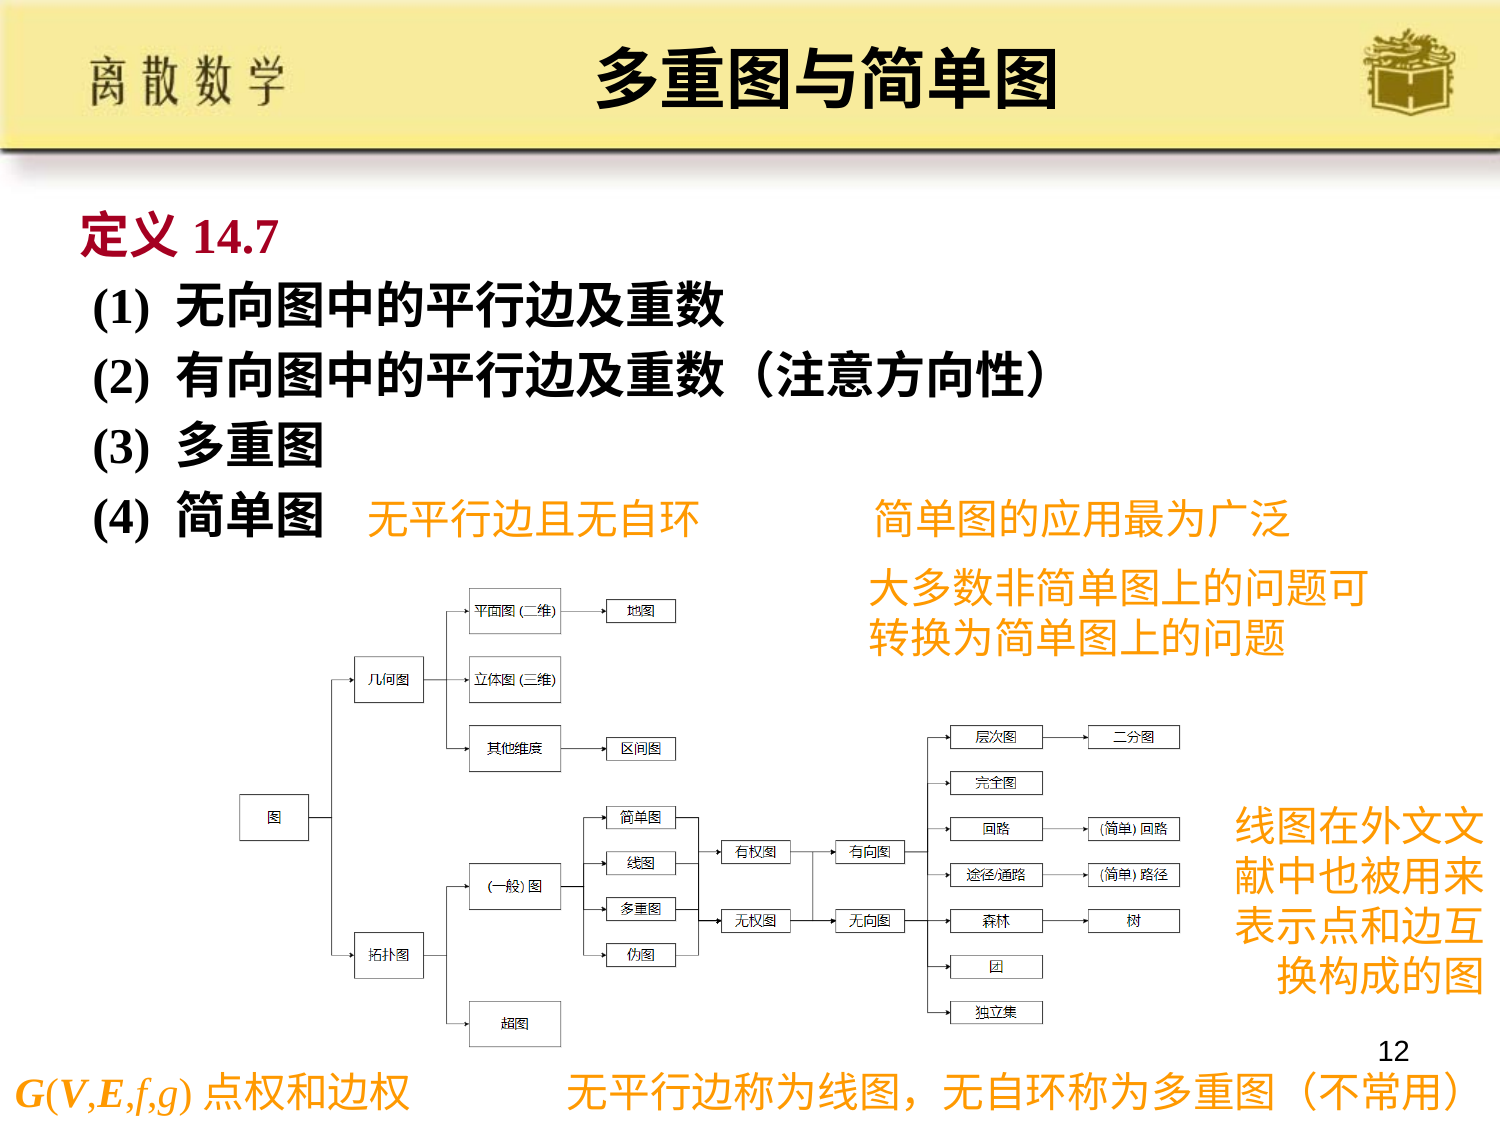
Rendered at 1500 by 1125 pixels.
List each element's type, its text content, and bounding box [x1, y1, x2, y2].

text_box 大多数非简单图上的问题可转换为简单图上的问题 [854, 554, 1392, 670]
slide_number 12 [1074, 1024, 1425, 1057]
text_box 无平行边且无自环 [265, 485, 803, 551]
text_box 无平行边称为线图，无自环称为多重图（不常用） [501, 1057, 1500, 1123]
text_box 简单图的应用最为广泛 [813, 485, 1351, 550]
text_box G(V,E,f,g)点权和边权 [0, 1057, 501, 1123]
text_box 线图在外文文献中也被用来表示点和边互换构成的图 [1211, 792, 1500, 1008]
picture [0, 0, 1500, 1057]
list 定义14.7 (1) 无向图中的平行边及重数 (2) 有向图中的平行边及重数（注意方向性） (3) 多重图 (4) 简单图 [64, 196, 1415, 939]
title 多重图与简单图 [324, 42, 1329, 112]
